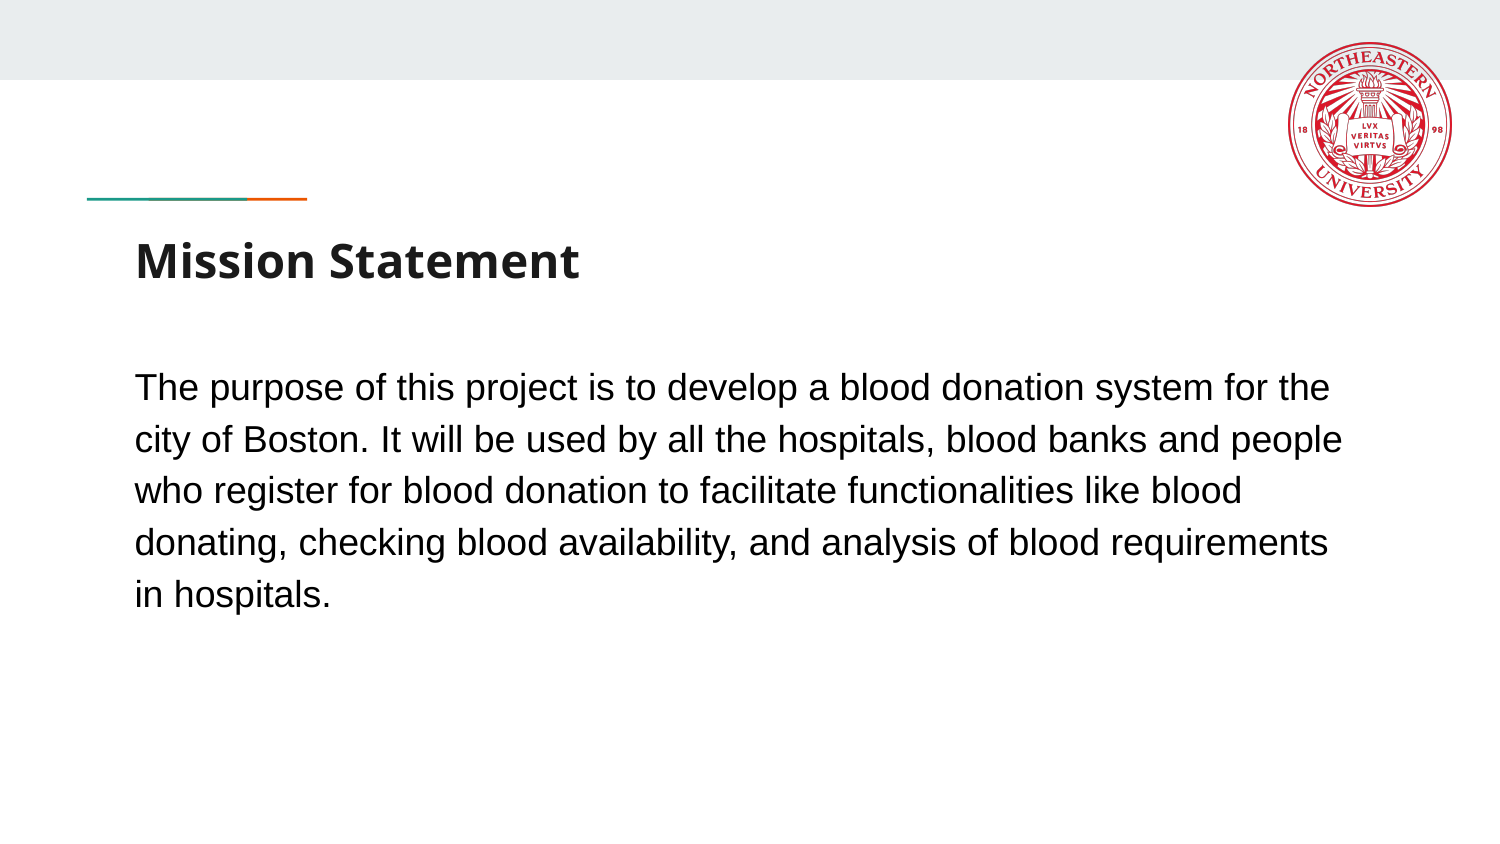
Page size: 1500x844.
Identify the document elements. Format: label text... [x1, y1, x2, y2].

picture [1288, 42, 1453, 207]
list The purpose of this project is to develop a blood donation system for the city of Boston. It will be used by all the hospitals, blood banks and people who register for blood donation to facilitate functionalities like blood donating, checking blood availability, and analysis of blood requirements in hospitals. [119, 341, 1381, 712]
title Mission Statement [119, 216, 1381, 305]
